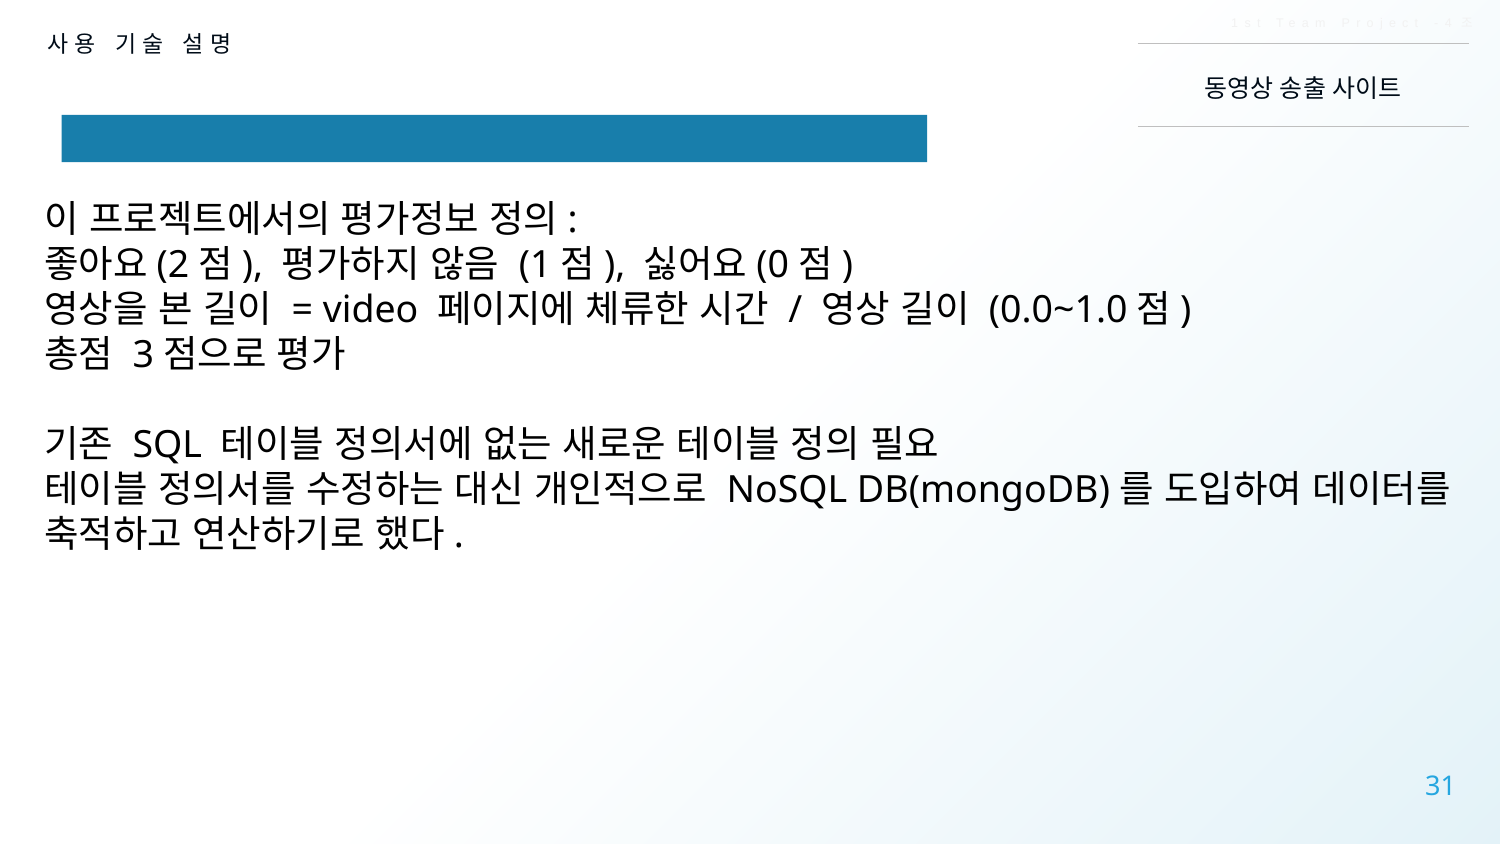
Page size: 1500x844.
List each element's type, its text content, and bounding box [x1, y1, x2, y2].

text_box 이 프로젝트에서의 평가정보 정의: 좋아요(2점), 평가하지 않음 (1점), 싫어요(0점) 영상을 본 길이 = video 페이지에 체류한 시간 / 영상 길이 (0.0~1.0점) 총점 3점으로 평가 기존 SQL 테이블 정의서에 없는 새로운 테이블 정의 필요 테이블 정의서를 수정하는 대신 개인적으로 NoSQL DB(mongoDB)를 도입하여 데이터를 축적하고 연산하기로 했다. [29, 187, 1500, 563]
slide_number 31 [1366, 754, 1457, 819]
text_box 사용 기술 설명 [32, 22, 260, 65]
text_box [1137, 7, 1494, 127]
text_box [61, 114, 928, 165]
